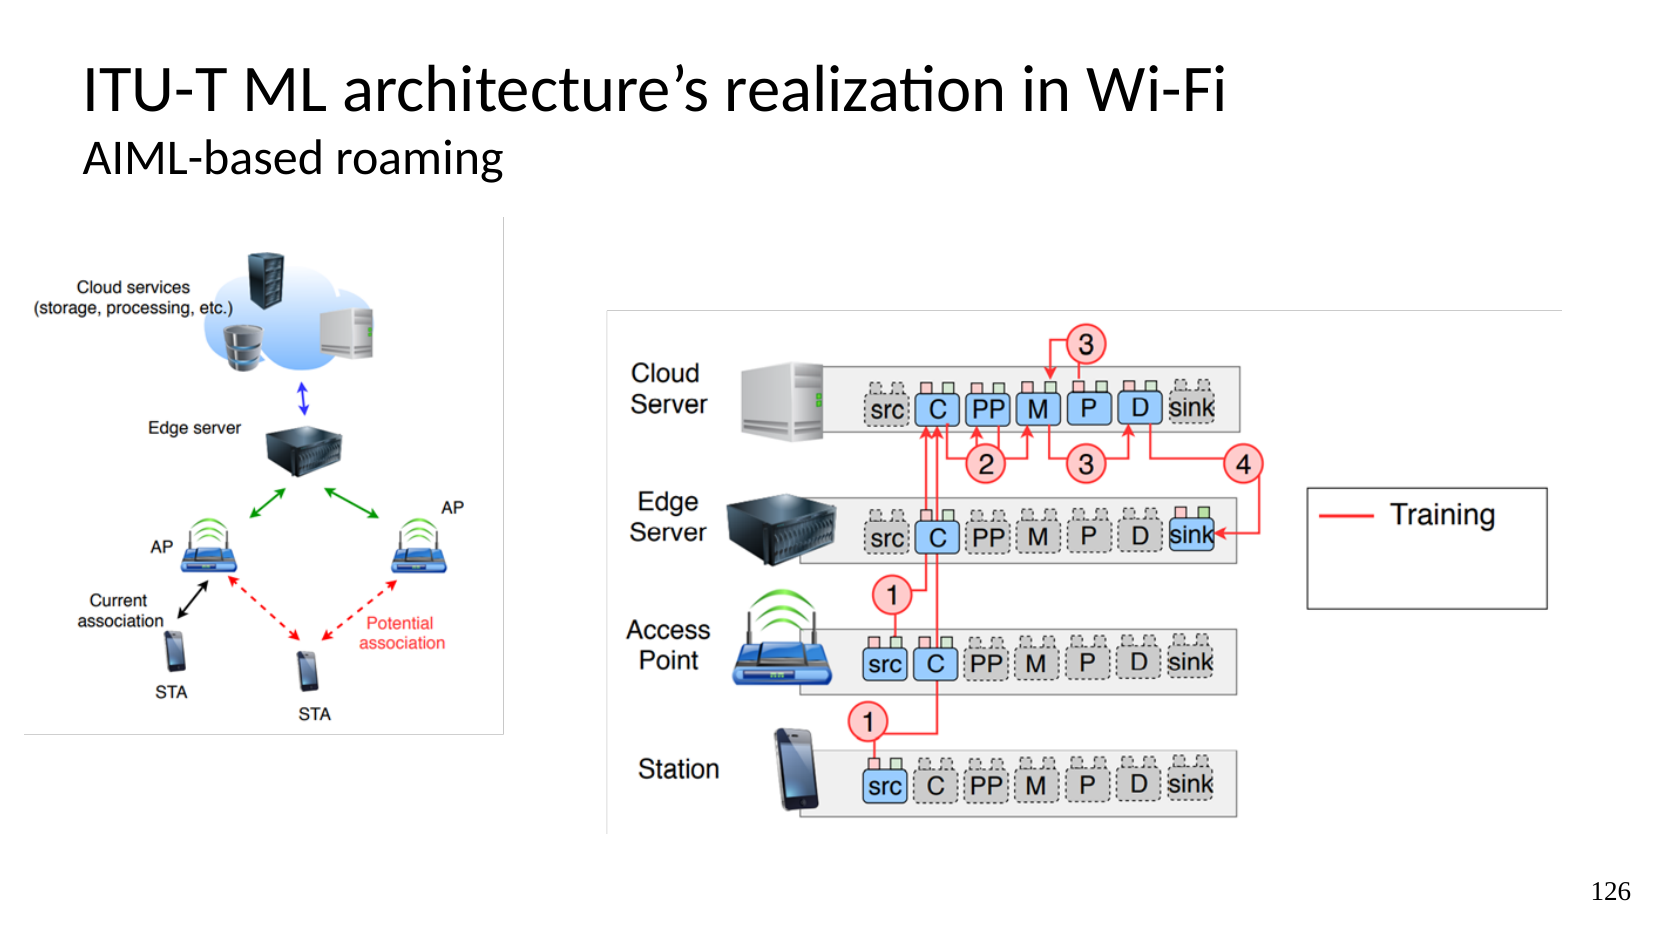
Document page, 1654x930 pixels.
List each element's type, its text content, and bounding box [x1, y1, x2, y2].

slide_number ‹#› [1546, 858, 1647, 930]
text_box ITU-T ML architecture’s realization in Wi-Fi AIML-based roaming [82, 37, 1571, 193]
picture [24, 217, 1562, 835]
